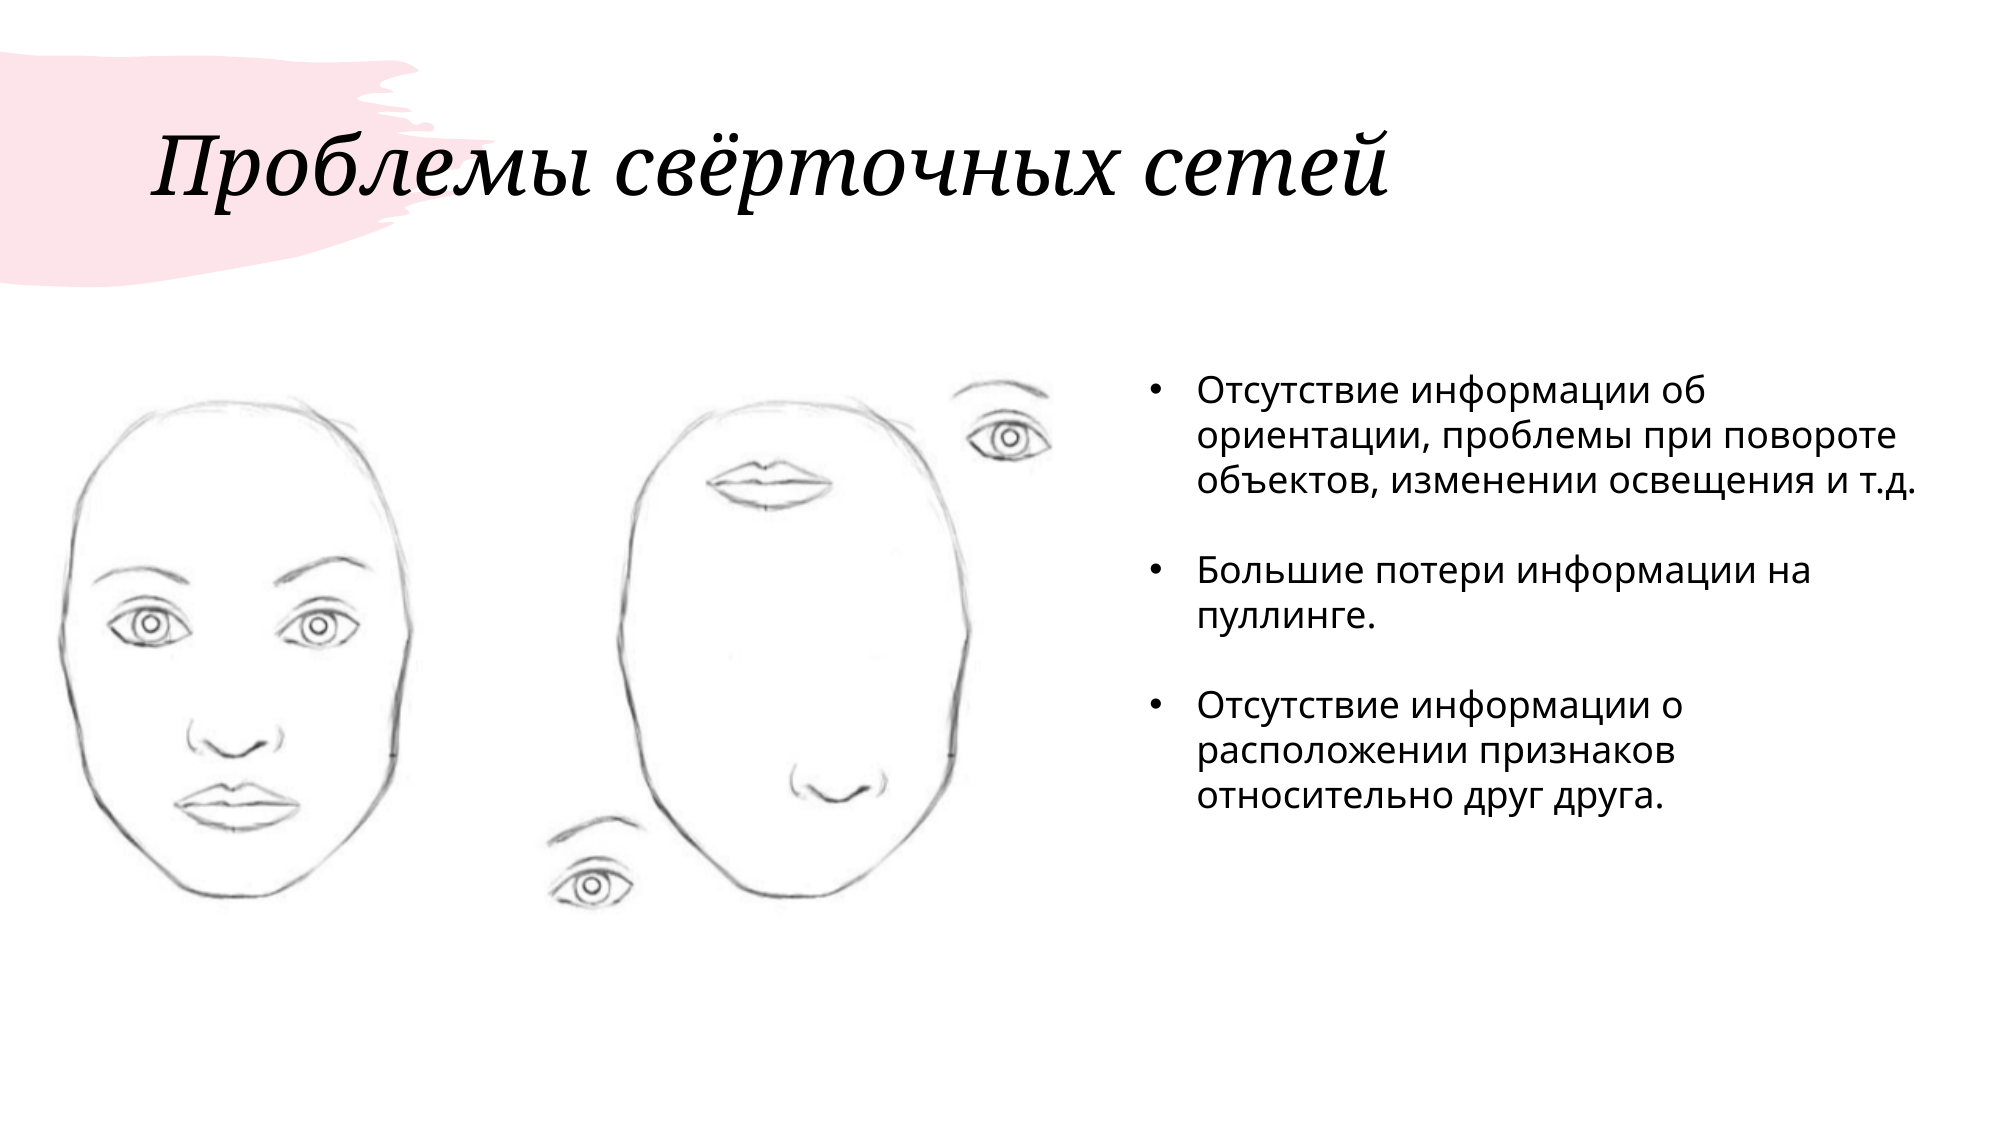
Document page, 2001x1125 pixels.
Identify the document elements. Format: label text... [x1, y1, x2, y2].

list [24, 328, 1081, 948]
title Проблемы свёрточных сетей [137, 59, 1863, 278]
text_box Отсутствие информации об ориентации, проблемы при повороте объектов, изменении освещения и т.д. Большие потери информации на пуллинге. Отсутствие информации о расположении признаков относительно друг друга. [1134, 358, 1942, 914]
